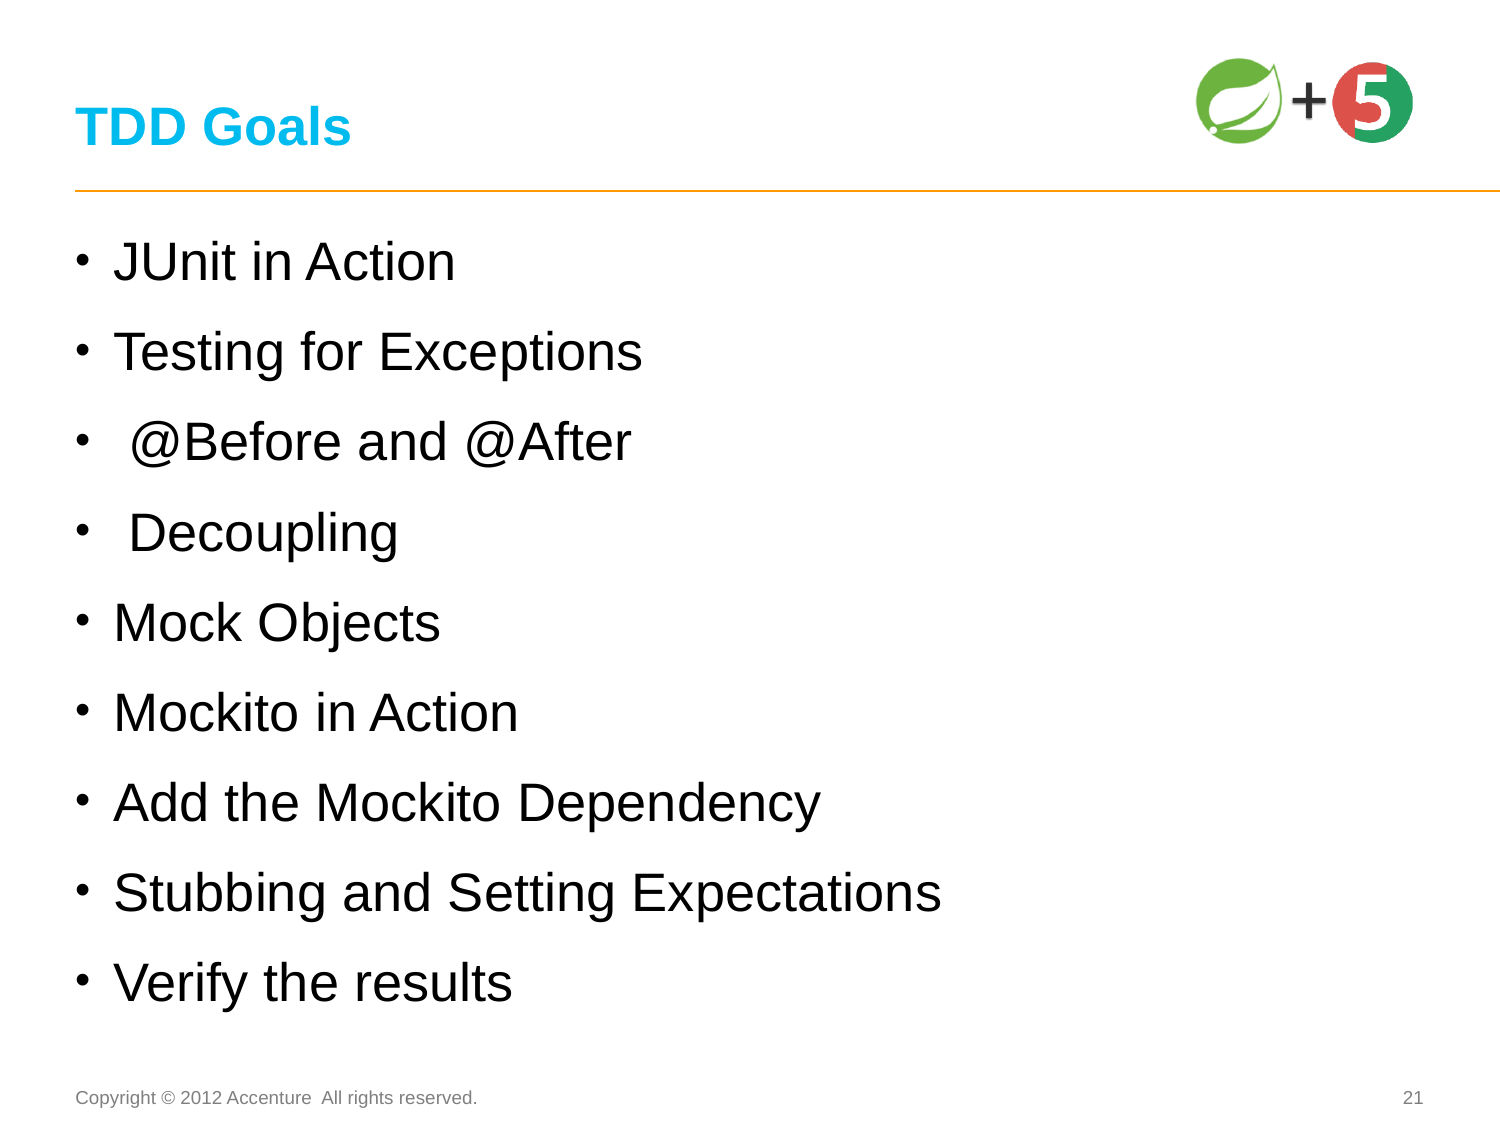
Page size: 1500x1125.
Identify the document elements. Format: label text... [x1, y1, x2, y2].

list JUnit in Action Testing for Exceptions @Before and @After Decoupling Mock Objects Mockito in Action Add the Mockito Dependency Stubbing and Setting Expectations Verify the results [75, 226, 1425, 1018]
title TDD Goals [75, 27, 1422, 157]
